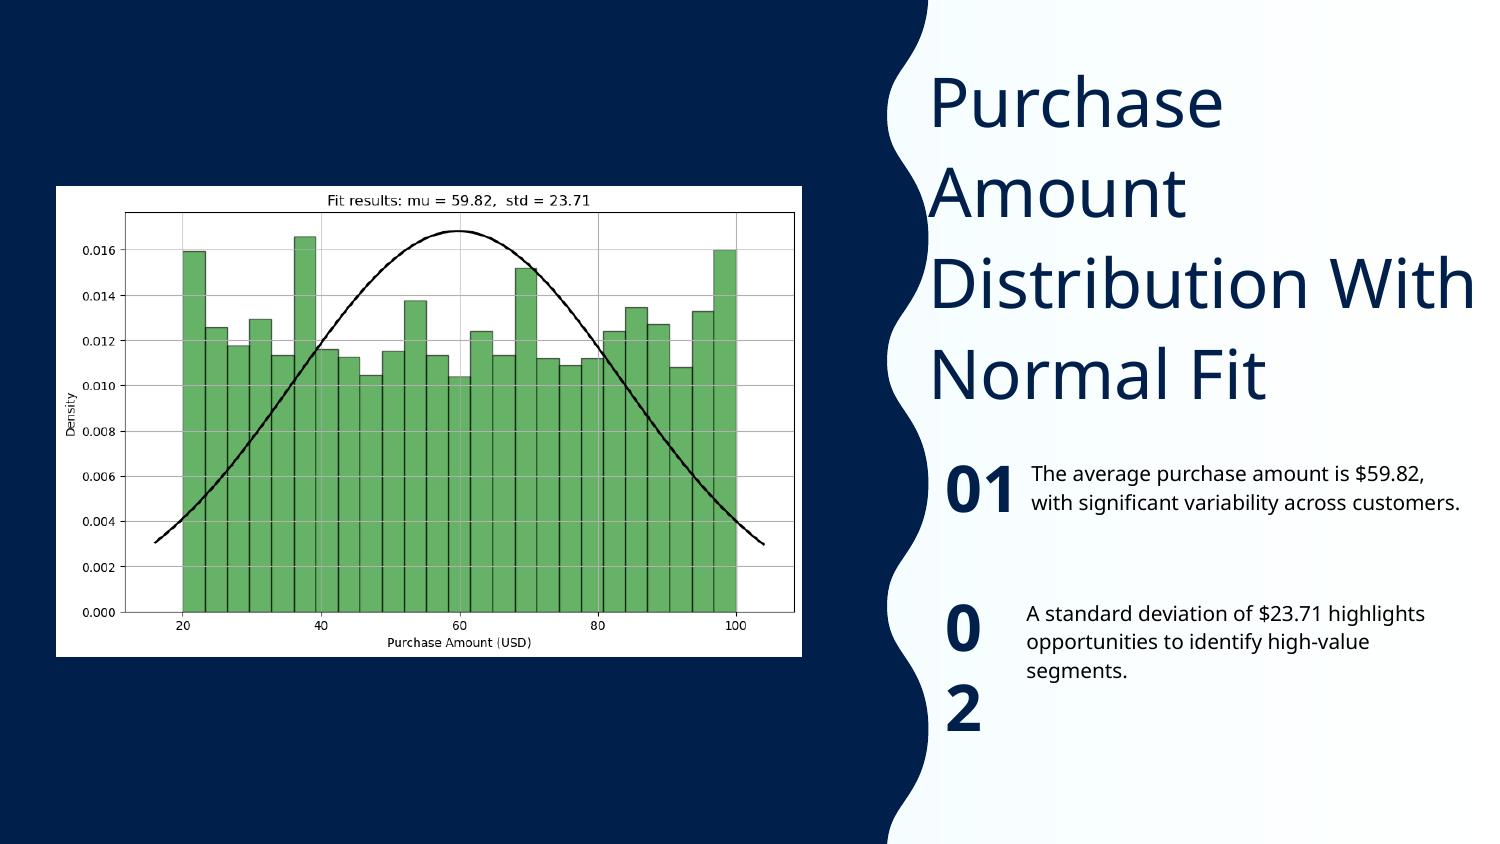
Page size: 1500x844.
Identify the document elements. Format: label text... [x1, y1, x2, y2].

text_box 02 [944, 584, 1010, 744]
text_box [0, 0, 929, 844]
text_box The average purchase amount is $59.82, with significant variability across customers. [1031, 457, 1463, 515]
text_box A standard deviation of $23.71 highlights opportunities to identify high-value segments. [1026, 596, 1467, 683]
text_box Purchase Amount Distribution With Normal Fit [928, 50, 1491, 781]
picture [56, 186, 802, 657]
text_box 01 [944, 445, 1025, 526]
